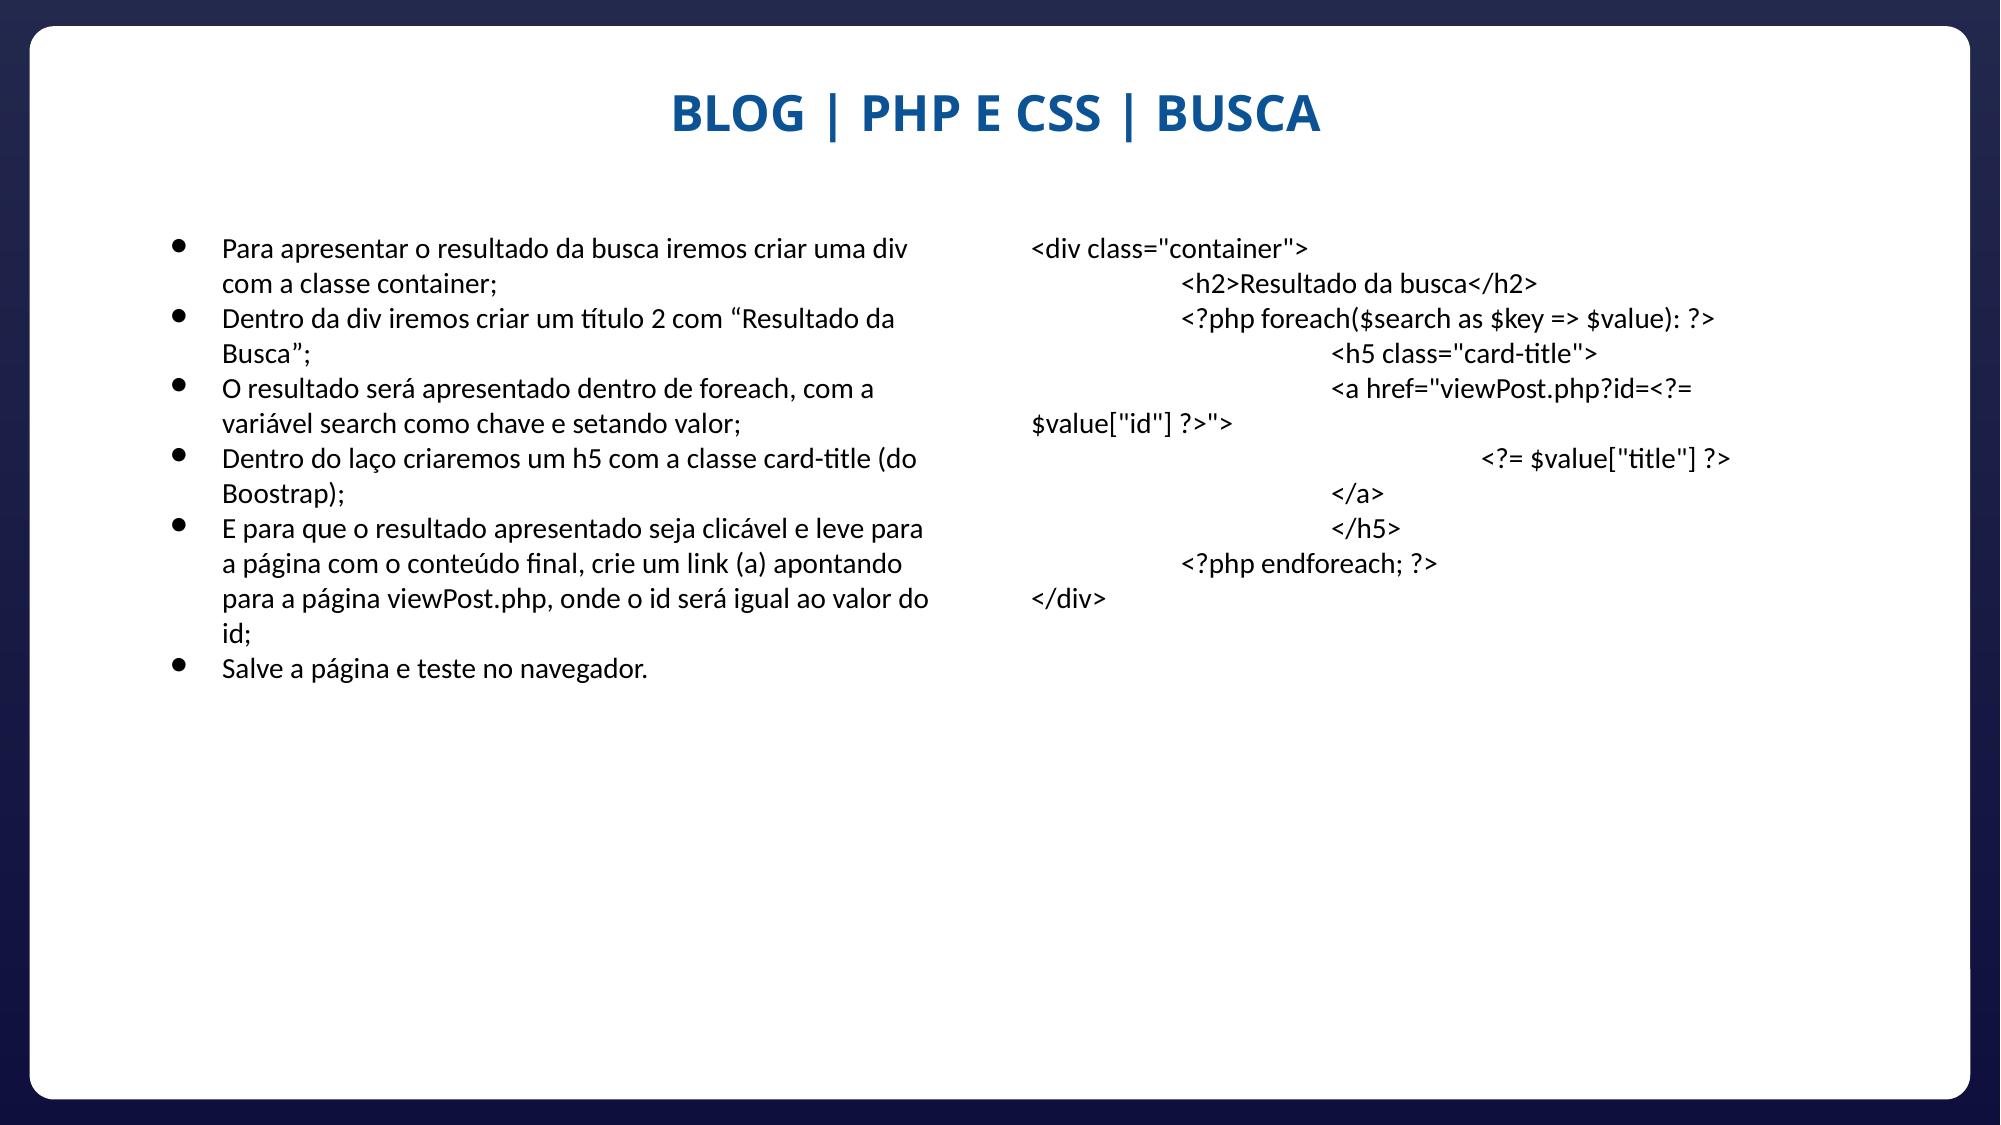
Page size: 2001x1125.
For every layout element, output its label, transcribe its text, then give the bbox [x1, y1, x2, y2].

text_box Para apresentar o resultado da busca iremos criar uma div com a classe container; Dentro da div iremos criar um título 2 com “Resultado da Busca”; O resultado será apresentado dentro de foreach, com a variável search como chave e setando valor; Dentro do laço criaremos um h5 com a classe card-title (do Boostrap); E para que o resultado apresentado seja clicável e leve para a página com o conteúdo final, crie um link (a) apontando para a página viewPost.php, onde o id será igual ao valor do id; Salve a página e teste no navegador. [132, 214, 957, 699]
text_box <div class="container"> <h2>Resultado da busca</h2> <?php foreach($search as $key => $value): ?> <h5 class="card-title"> <a href="viewPost.php?id=<?= $value["id"] ?>"> <?= $value["title"] ?> </a> </h5> <?php endforeach; ?> </div> [1016, 214, 1874, 734]
text_box BLOG | PHP E CSS | BUSCA [140, 66, 1851, 157]
